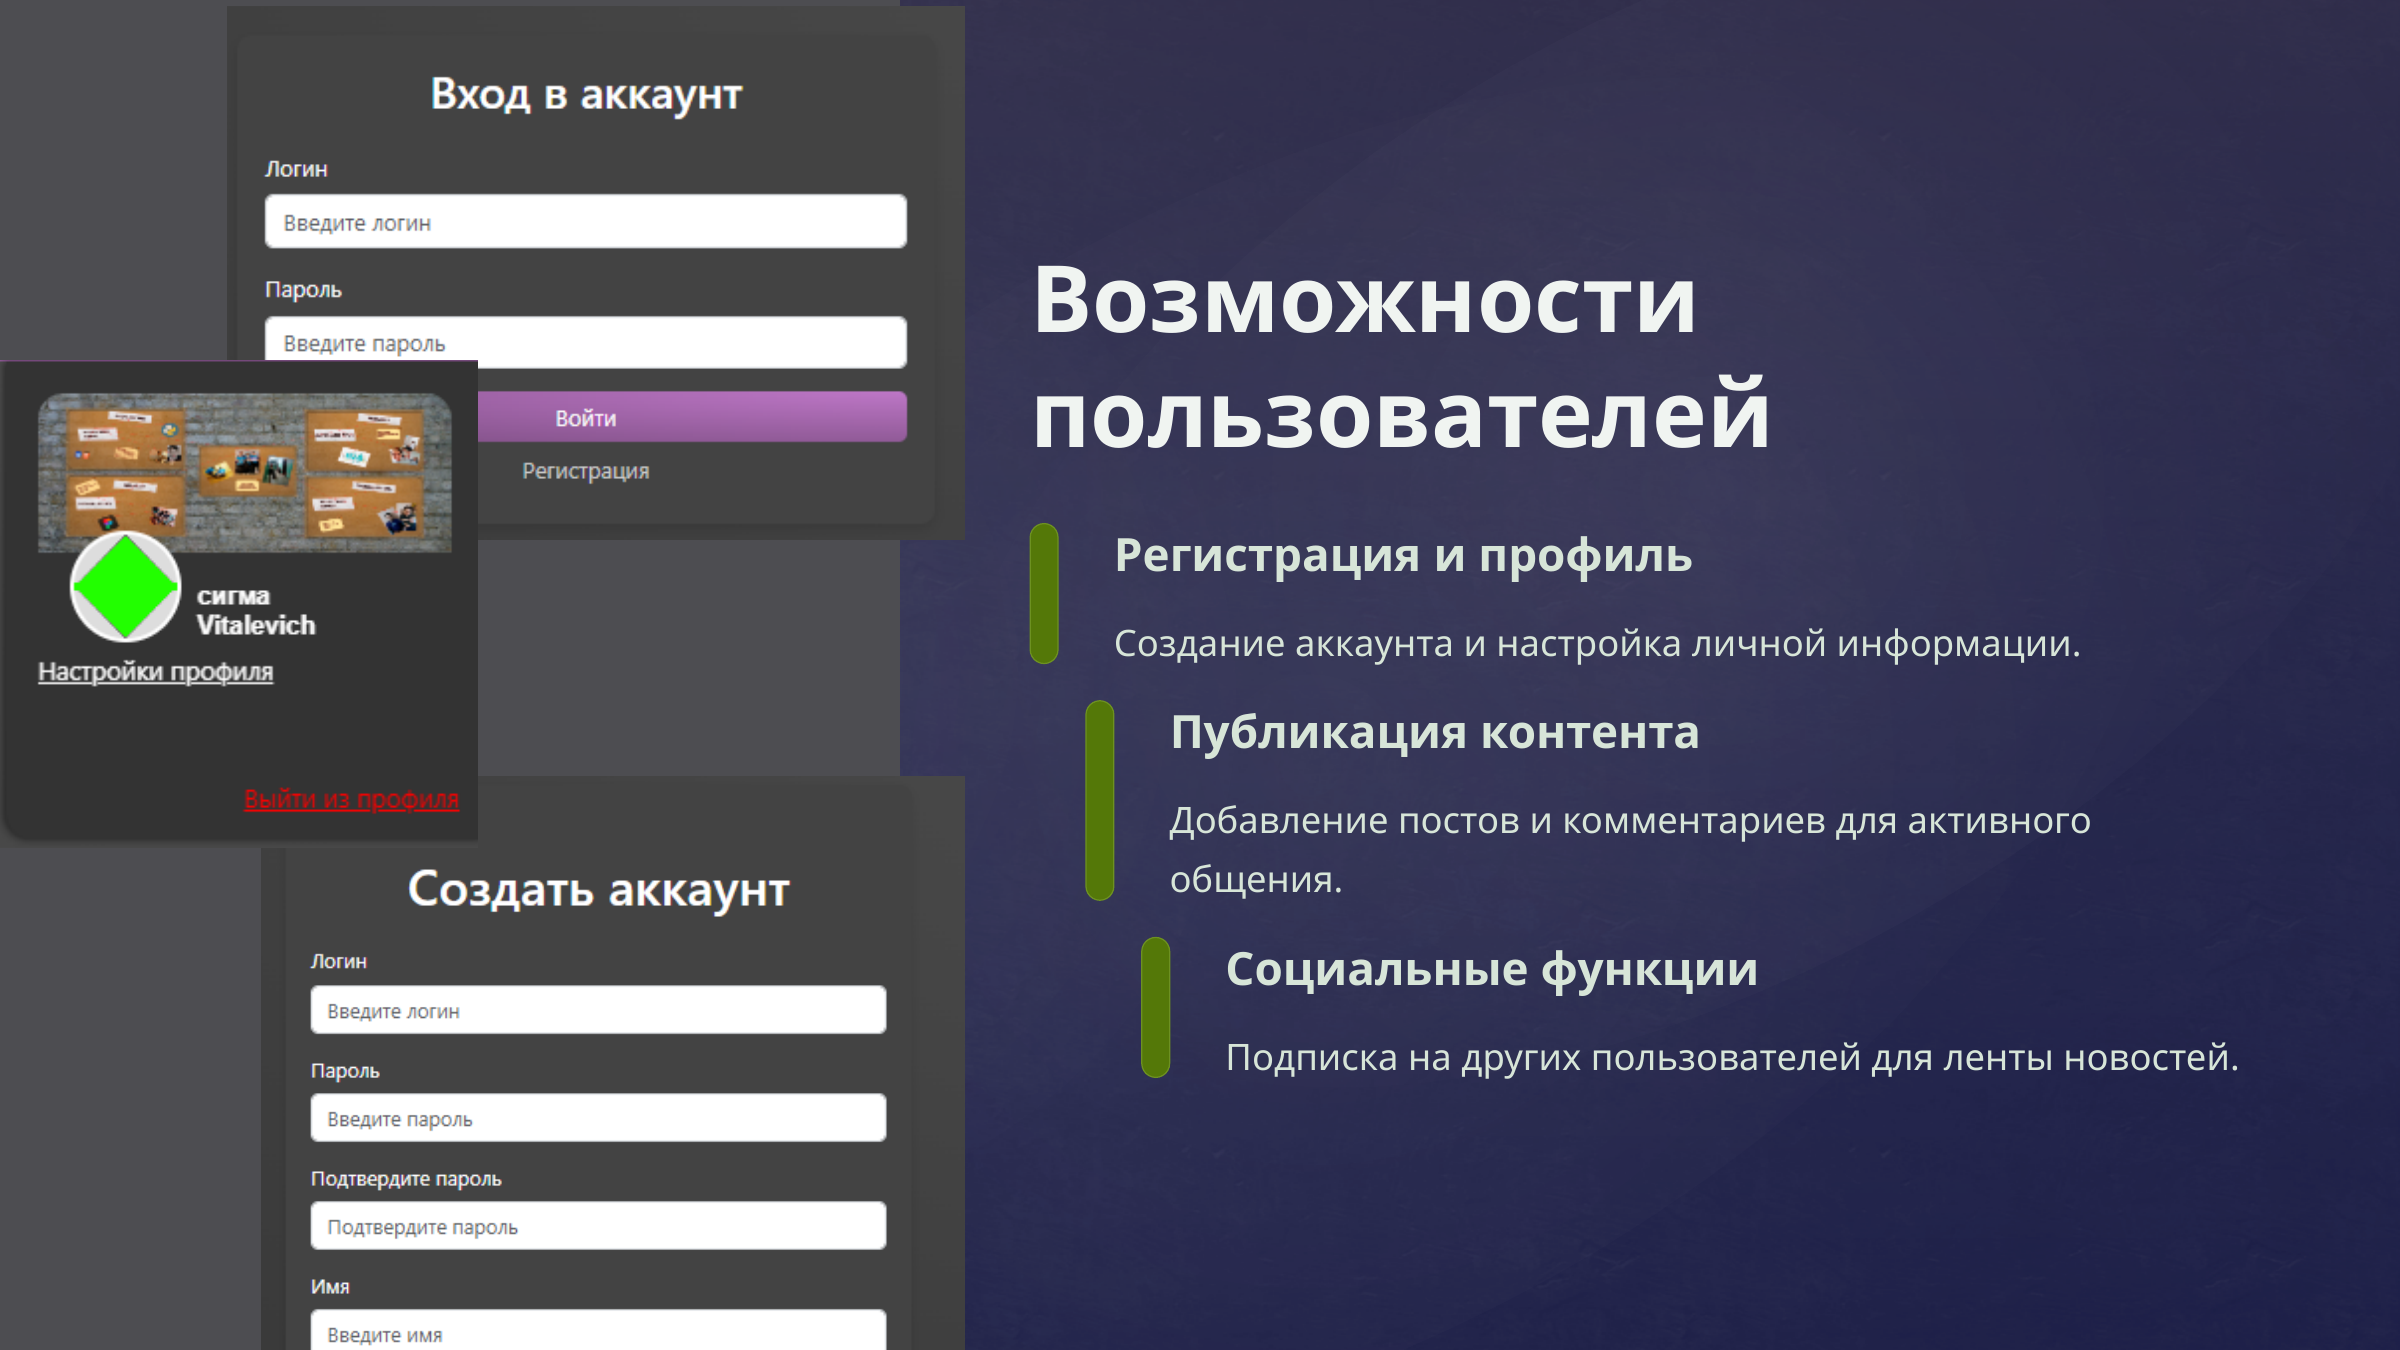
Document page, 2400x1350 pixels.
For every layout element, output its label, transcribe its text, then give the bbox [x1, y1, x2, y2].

text_box Подписка на других пользователей для ленты новостей. [1225, 1017, 2270, 1078]
text_box Создание аккаунта и настройка личной информации. [1113, 604, 2270, 664]
text_box [1030, 523, 1059, 664]
text_box [1141, 937, 1170, 1078]
text_box [1085, 700, 1114, 901]
text_box Возможности пользователей [1030, 235, 2270, 468]
text_box Публикация контента [1169, 700, 1714, 759]
text_box Регистрация и профиль [1113, 523, 1707, 582]
text_box Социальные функции [1225, 937, 1771, 996]
text_box Добавление постов и комментариев для активного общения. [1169, 781, 2270, 901]
picture [0, 0, 965, 1350]
